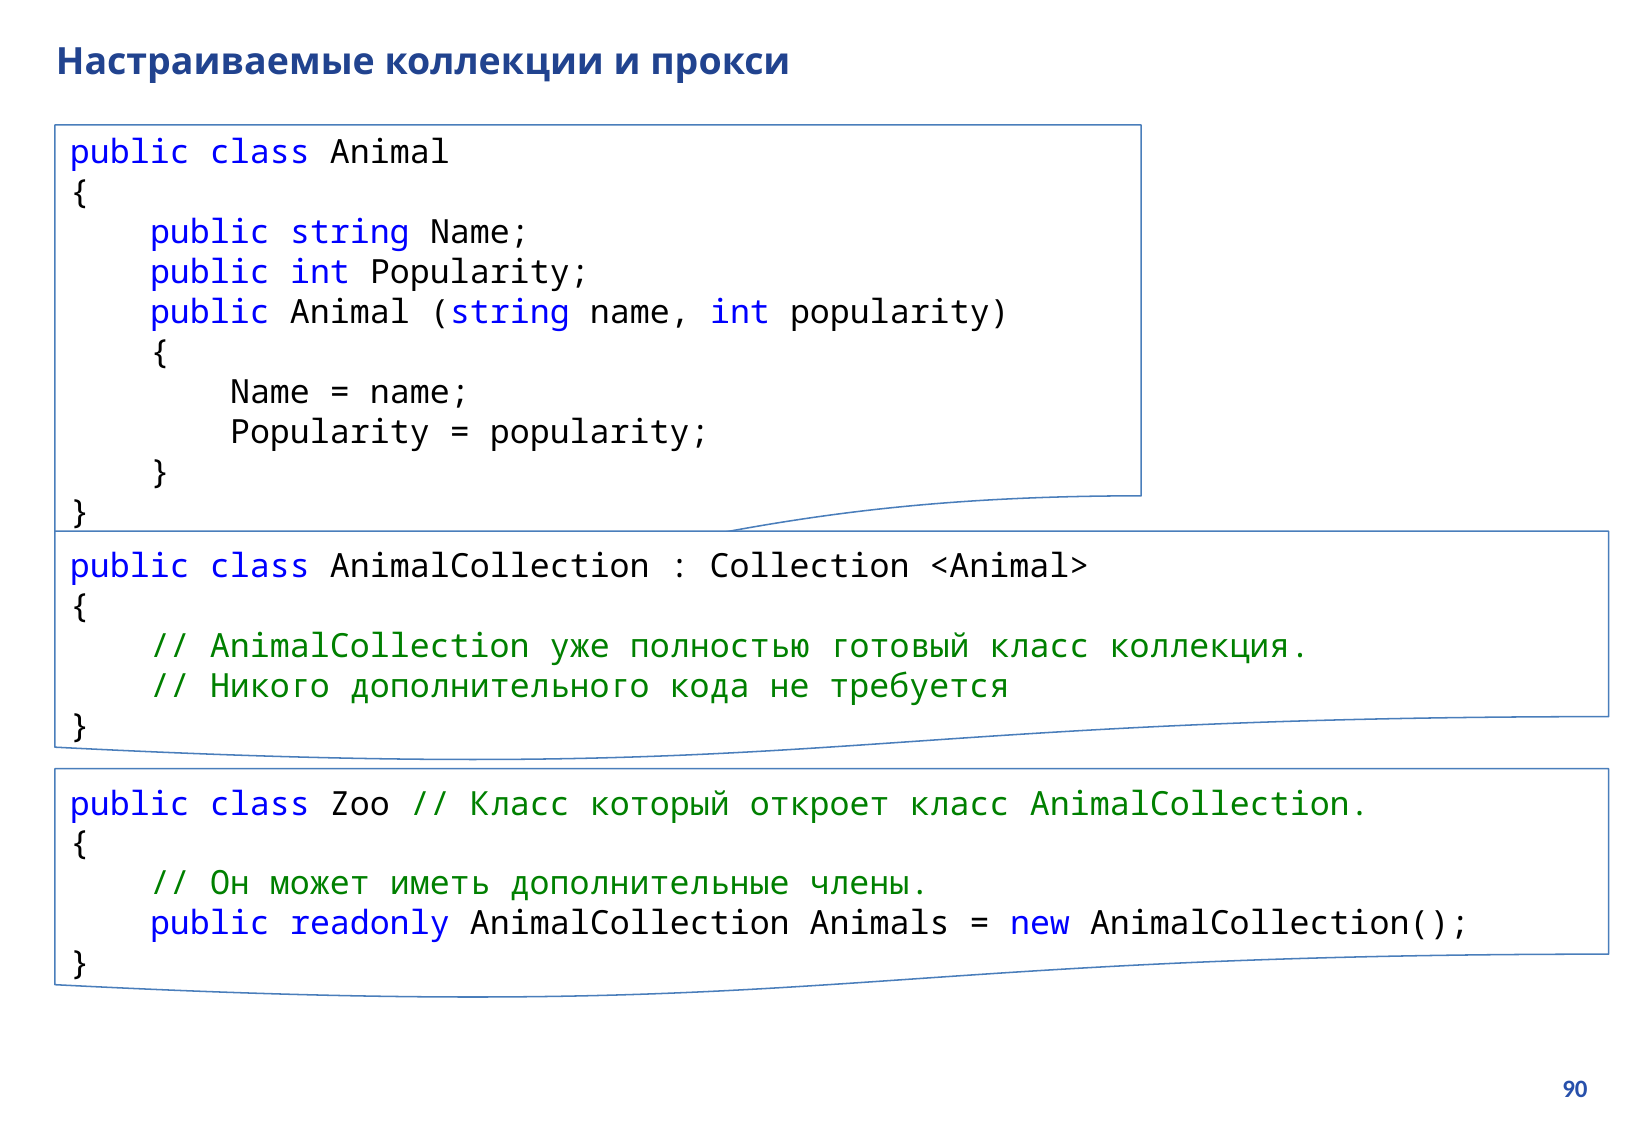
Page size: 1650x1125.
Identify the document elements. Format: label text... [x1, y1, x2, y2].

text_box public class AnimalCollection : Collection <Animal> { // AnimalCollection уже полностью готовый класс коллекция. // Никого дополнительного кода не требуется } [54, 530, 1610, 761]
title Настраиваемые коллекции и прокси [40, 29, 1616, 90]
text_box public class Zoo // Класс который откроет класс AnimalCollection. { // Он может иметь дополнительные члены. public readonly AnimalCollection Animals = new AnimalCollection(); } [54, 767, 1610, 998]
text_box public class Animal { public string Name; public int Popularity; public Animal (string name, int popularity) { Name = name; Popularity = popularity; } } [54, 124, 1142, 530]
